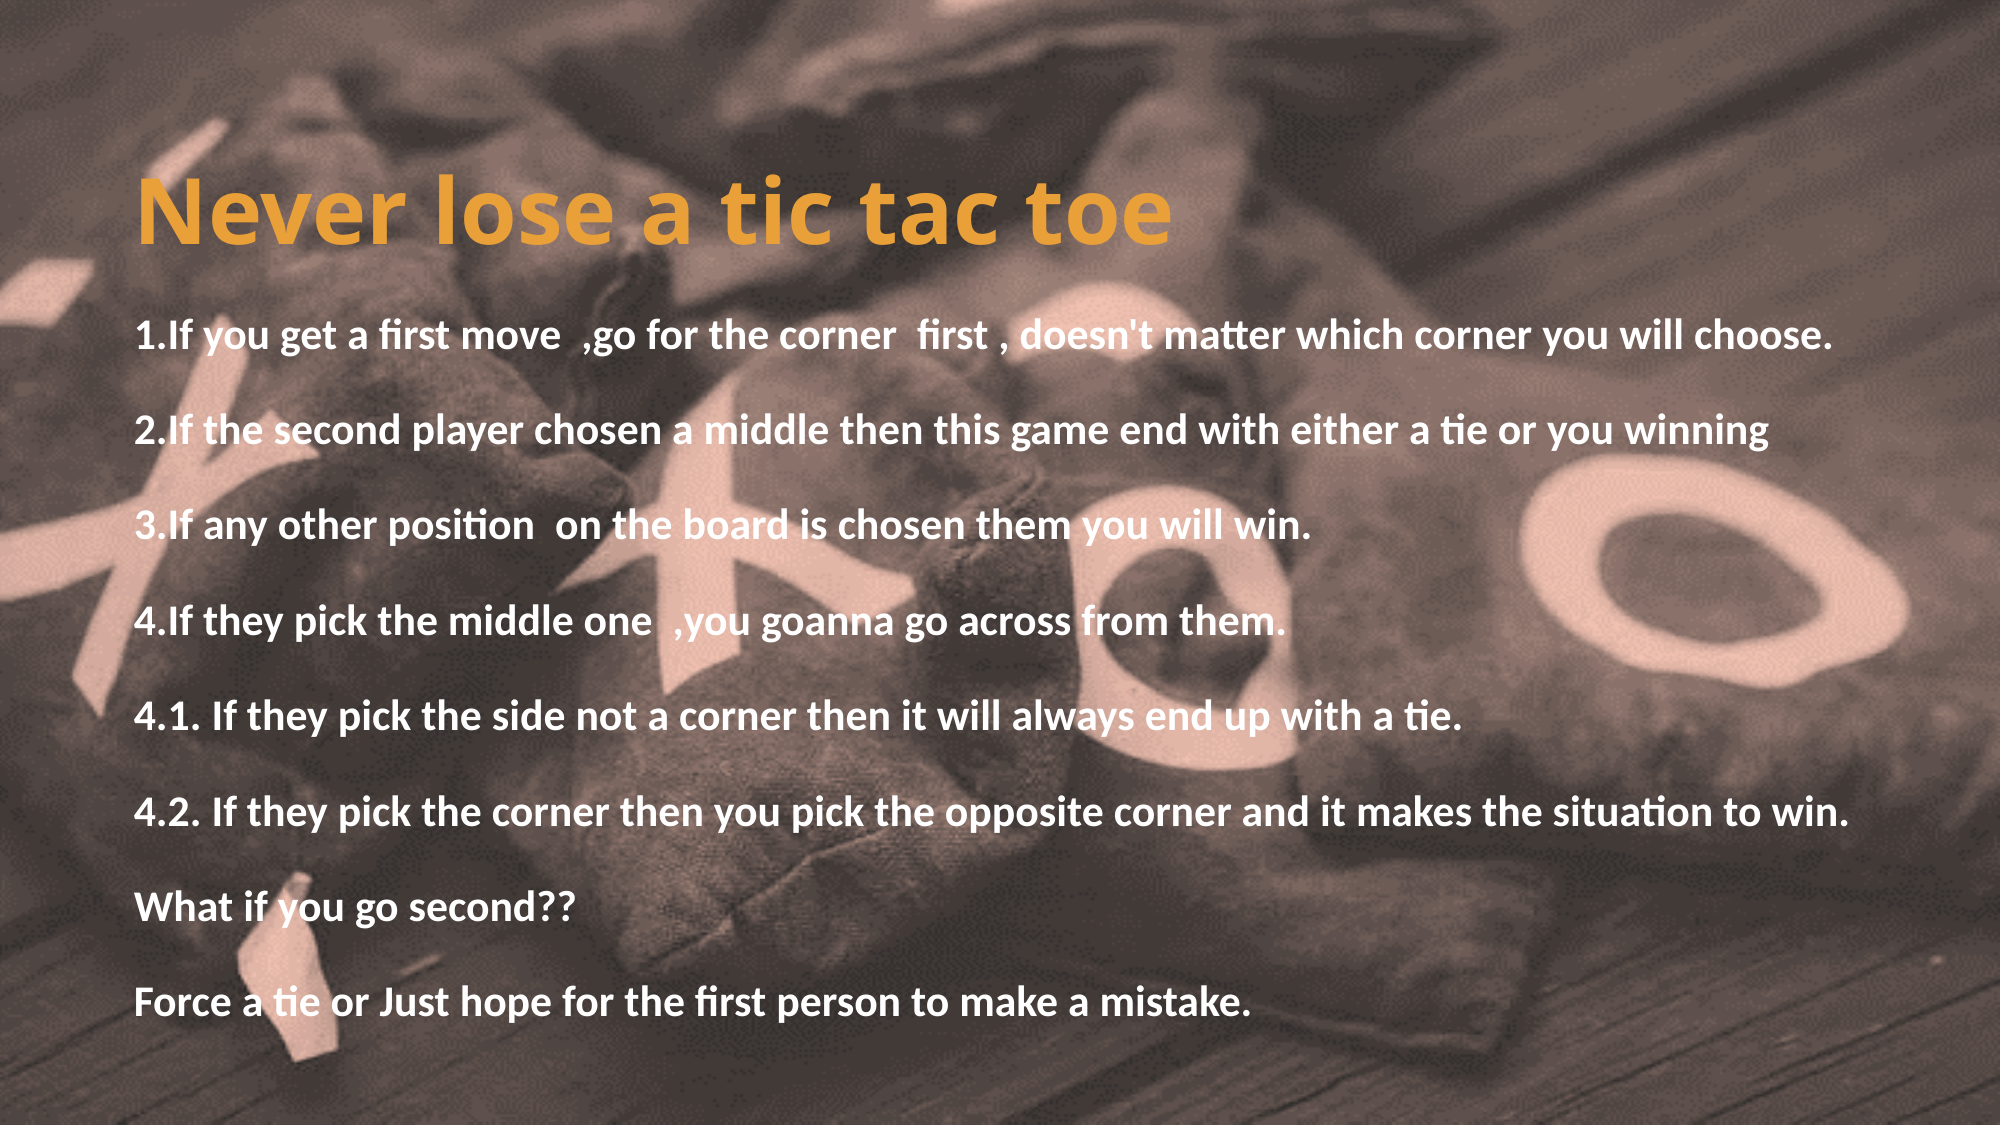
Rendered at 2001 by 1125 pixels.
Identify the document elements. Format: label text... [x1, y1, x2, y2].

text_box Never lose a tic tac toe 1.If you get a first move ,go for the corner first , doesn't matter which corner you will choose. 2.If the second player chosen a middle then this game end with either a tie or you winning 3.If any other position on the board is chosen them you will win. 4.If they pick the middle one ,you goanna go across from them. 4.1. If they pick the side not a corner then it will always end up with a tie. 4.2. If they pick the corner then you pick the opposite corner and it makes the situation to win. What if you go second?? Force a tie or Just hope for the first person to make a mistake. [118, 90, 1882, 1033]
